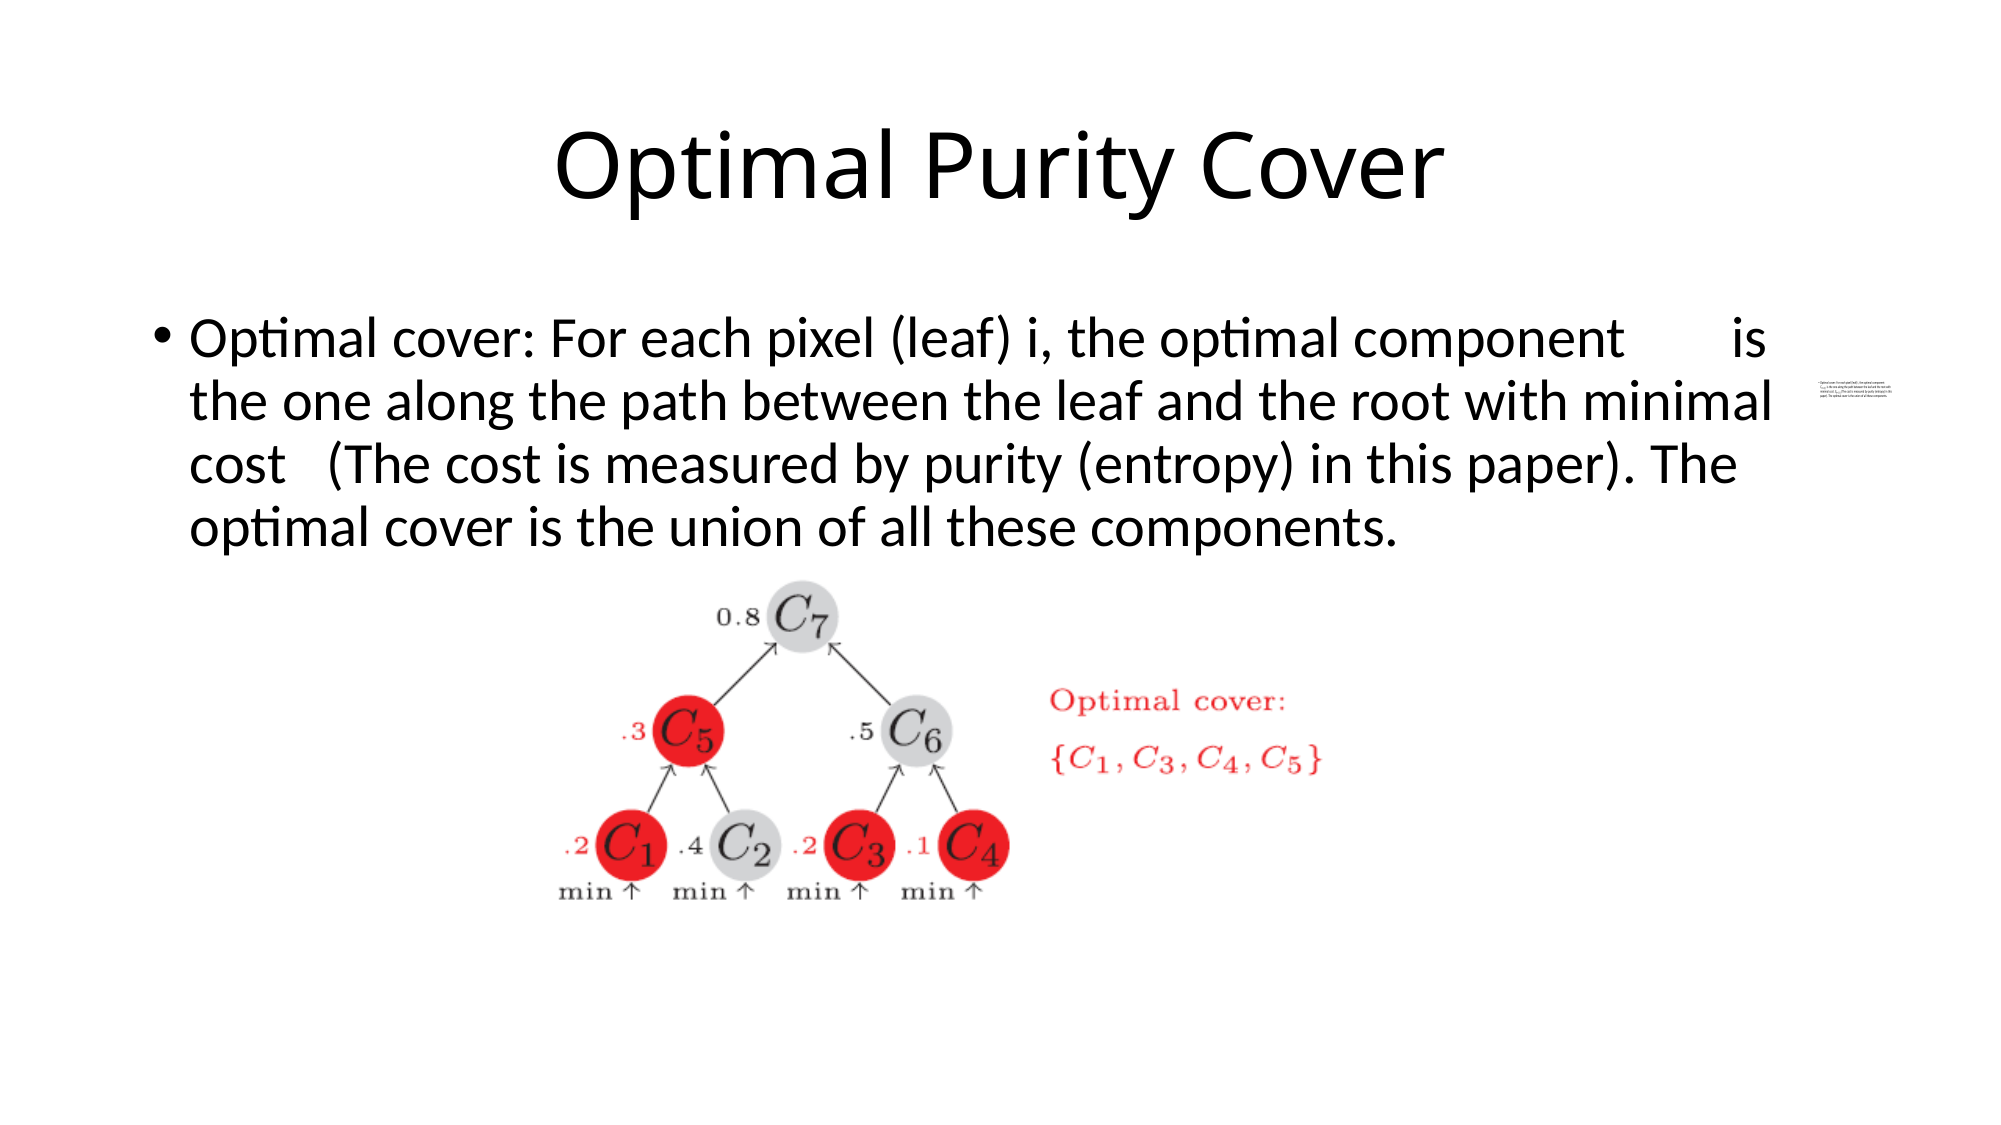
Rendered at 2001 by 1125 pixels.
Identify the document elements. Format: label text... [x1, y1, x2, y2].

title Optimal Purity Cover [137, 59, 1863, 278]
picture [1817, 379, 1895, 427]
picture [528, 563, 1429, 925]
